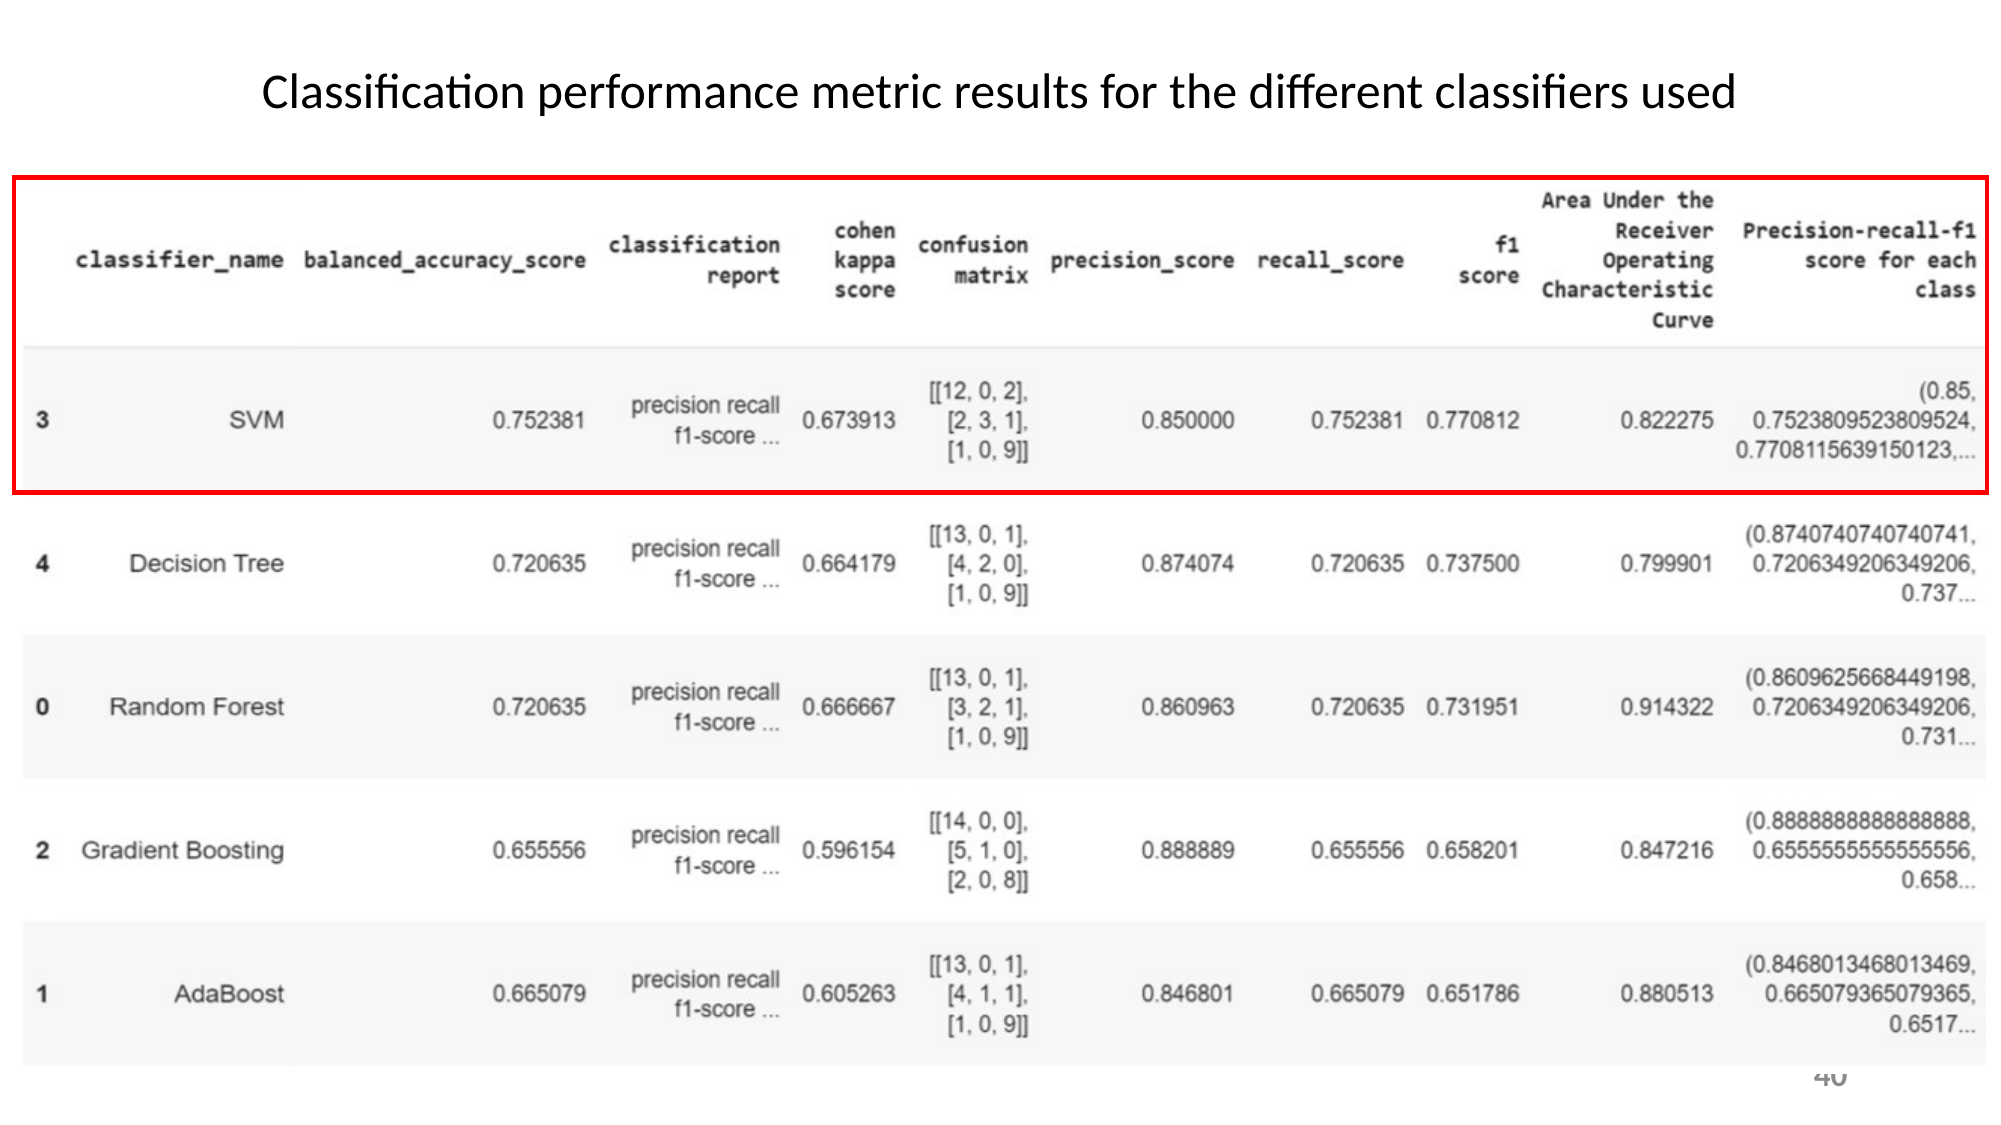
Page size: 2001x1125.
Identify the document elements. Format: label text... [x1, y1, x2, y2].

picture [14, 177, 1986, 1074]
slide_number 40 [1785, 1074, 1863, 1103]
text_box Classification performance metric results for the different classifiers used [239, 51, 1761, 127]
